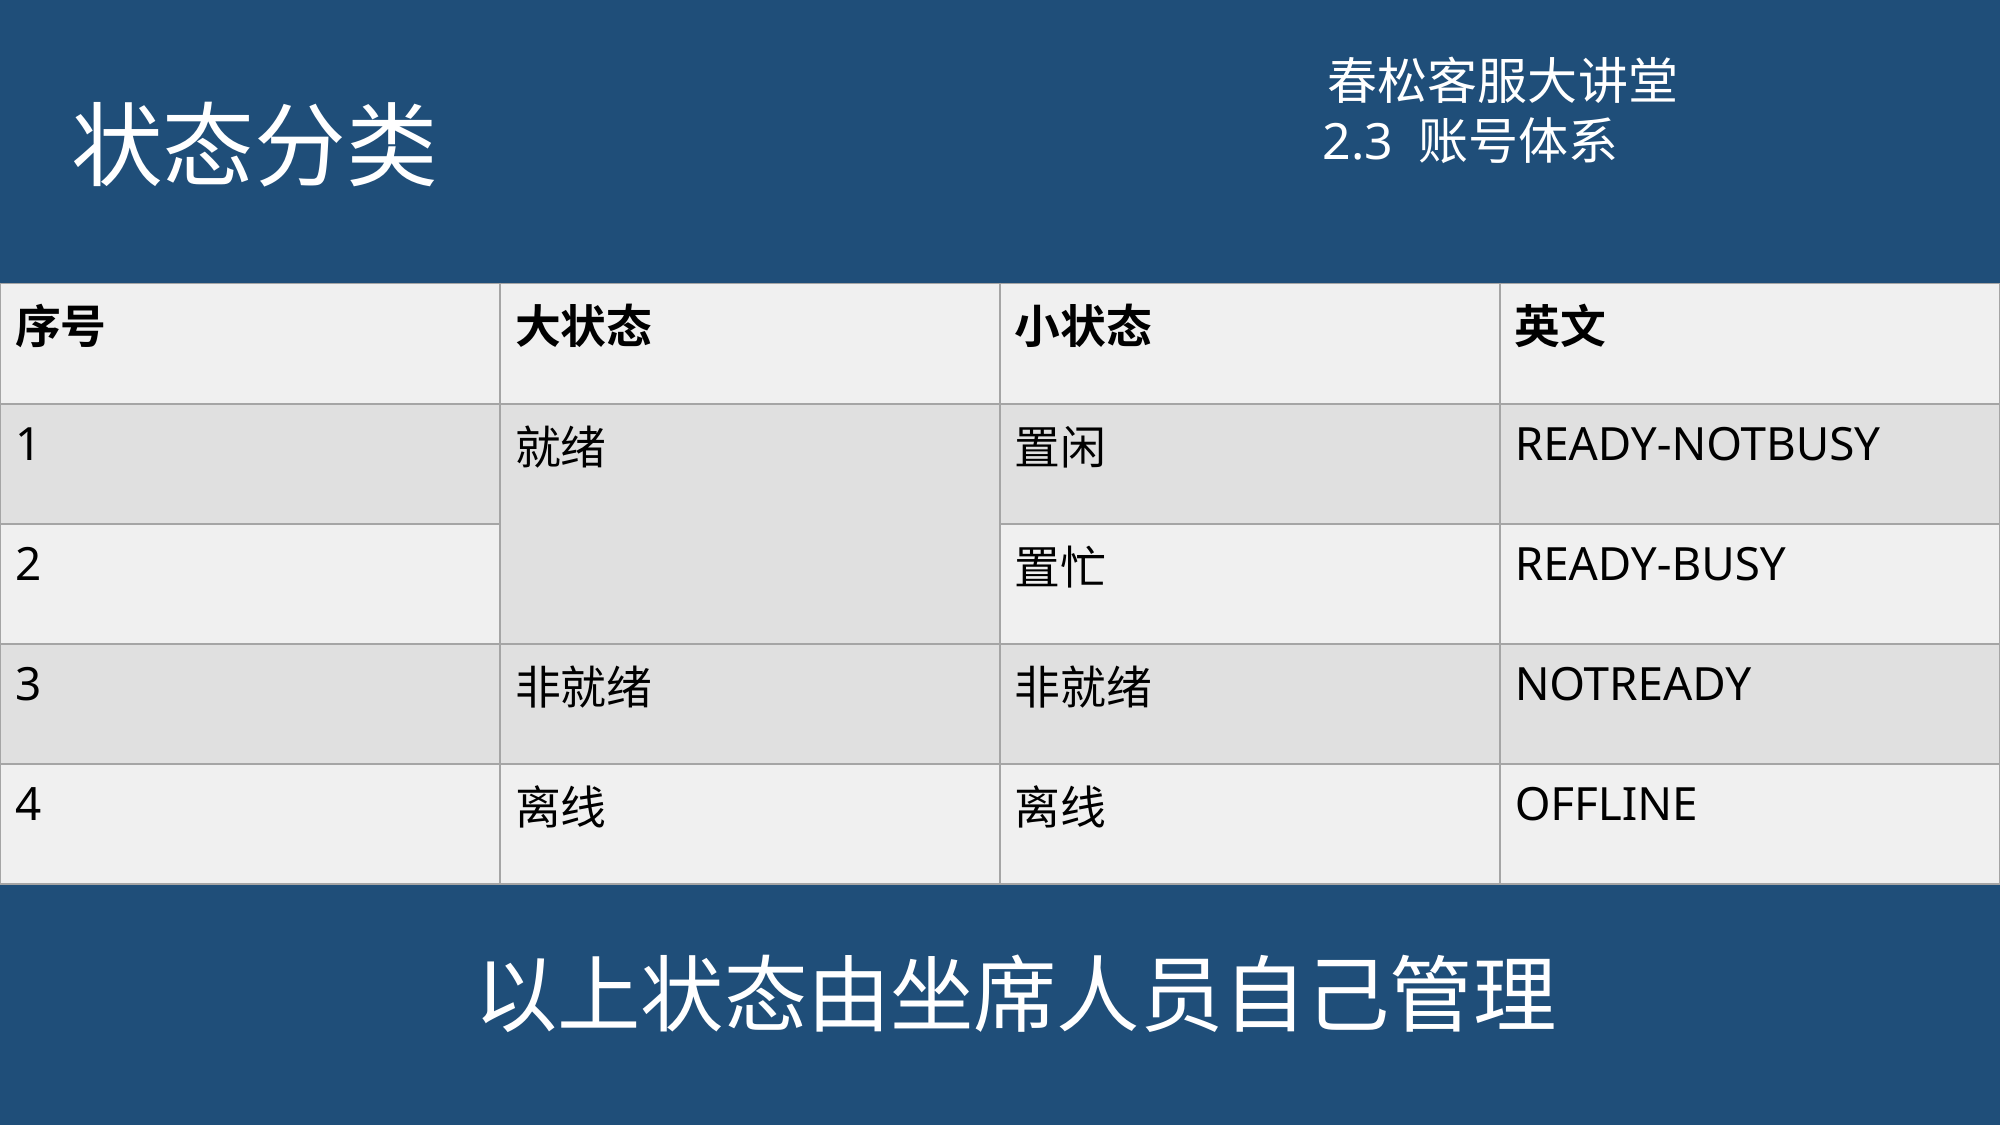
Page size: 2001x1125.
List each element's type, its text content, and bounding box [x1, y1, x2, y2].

table_header 小状态 [1001, 284, 1499, 403]
title 状态分类 [56, 41, 1136, 259]
table_header 大状态 [501, 284, 999, 403]
text_box 以上状态由坐席人员自己管理 [459, 934, 1572, 1049]
table_cell 离线 [1001, 765, 1499, 883]
text_box 2.3 账号体系 [1308, 102, 1633, 178]
table_cell OFFLINE [1501, 765, 1999, 883]
table_cell 2 [1, 525, 499, 643]
table_cell 4 [1, 765, 499, 883]
table_cell 非就绪 [501, 645, 999, 763]
table_cell 非就绪 [1001, 645, 1499, 763]
table_cell READY-BUSY [1501, 525, 1999, 643]
table_cell NOTREADY [1501, 645, 1999, 763]
table_cell READY-NOTBUSY [1501, 405, 1999, 523]
table_header 序号 [1, 284, 499, 403]
table_cell 1 [1, 405, 499, 523]
table_cell 置忙 [1001, 525, 1499, 643]
table_cell 离线 [501, 765, 999, 883]
text_box 春松客服大讲堂 [1313, 41, 1693, 117]
table_cell 3 [1, 645, 499, 763]
table_cell 就绪 [501, 405, 999, 643]
table_header 英文 [1501, 284, 1999, 403]
table_cell 置闲 [1001, 405, 1499, 523]
